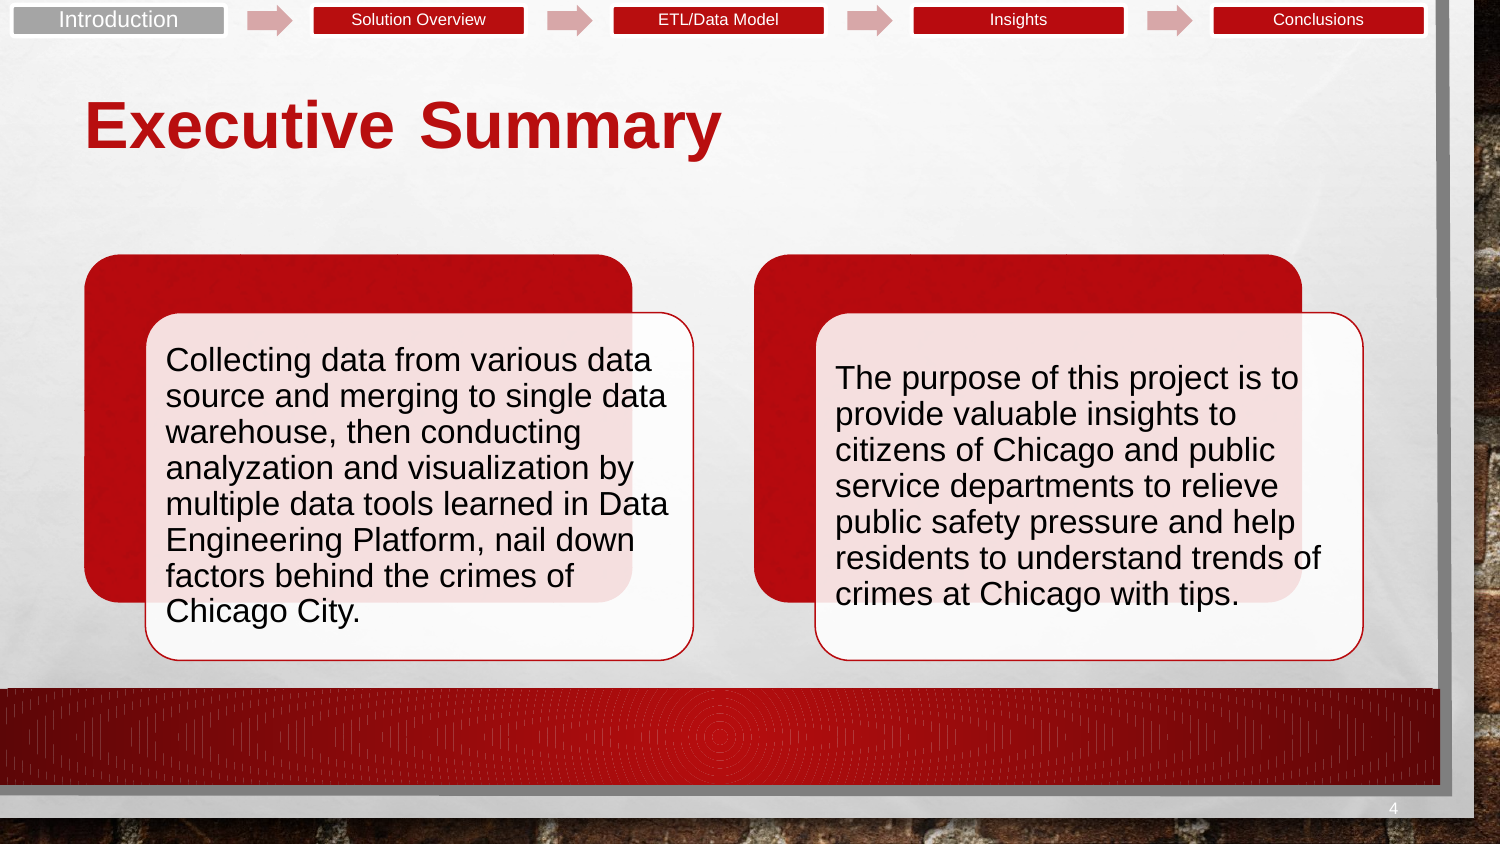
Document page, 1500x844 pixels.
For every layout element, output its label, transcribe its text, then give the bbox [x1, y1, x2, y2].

title Executive Summary [73, 46, 1353, 187]
picture [0, 0, 1500, 844]
picture [0, 0, 1438, 688]
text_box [84, 254, 1364, 661]
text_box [11, 4, 1427, 37]
slide_number 4 [1059, 785, 1410, 830]
